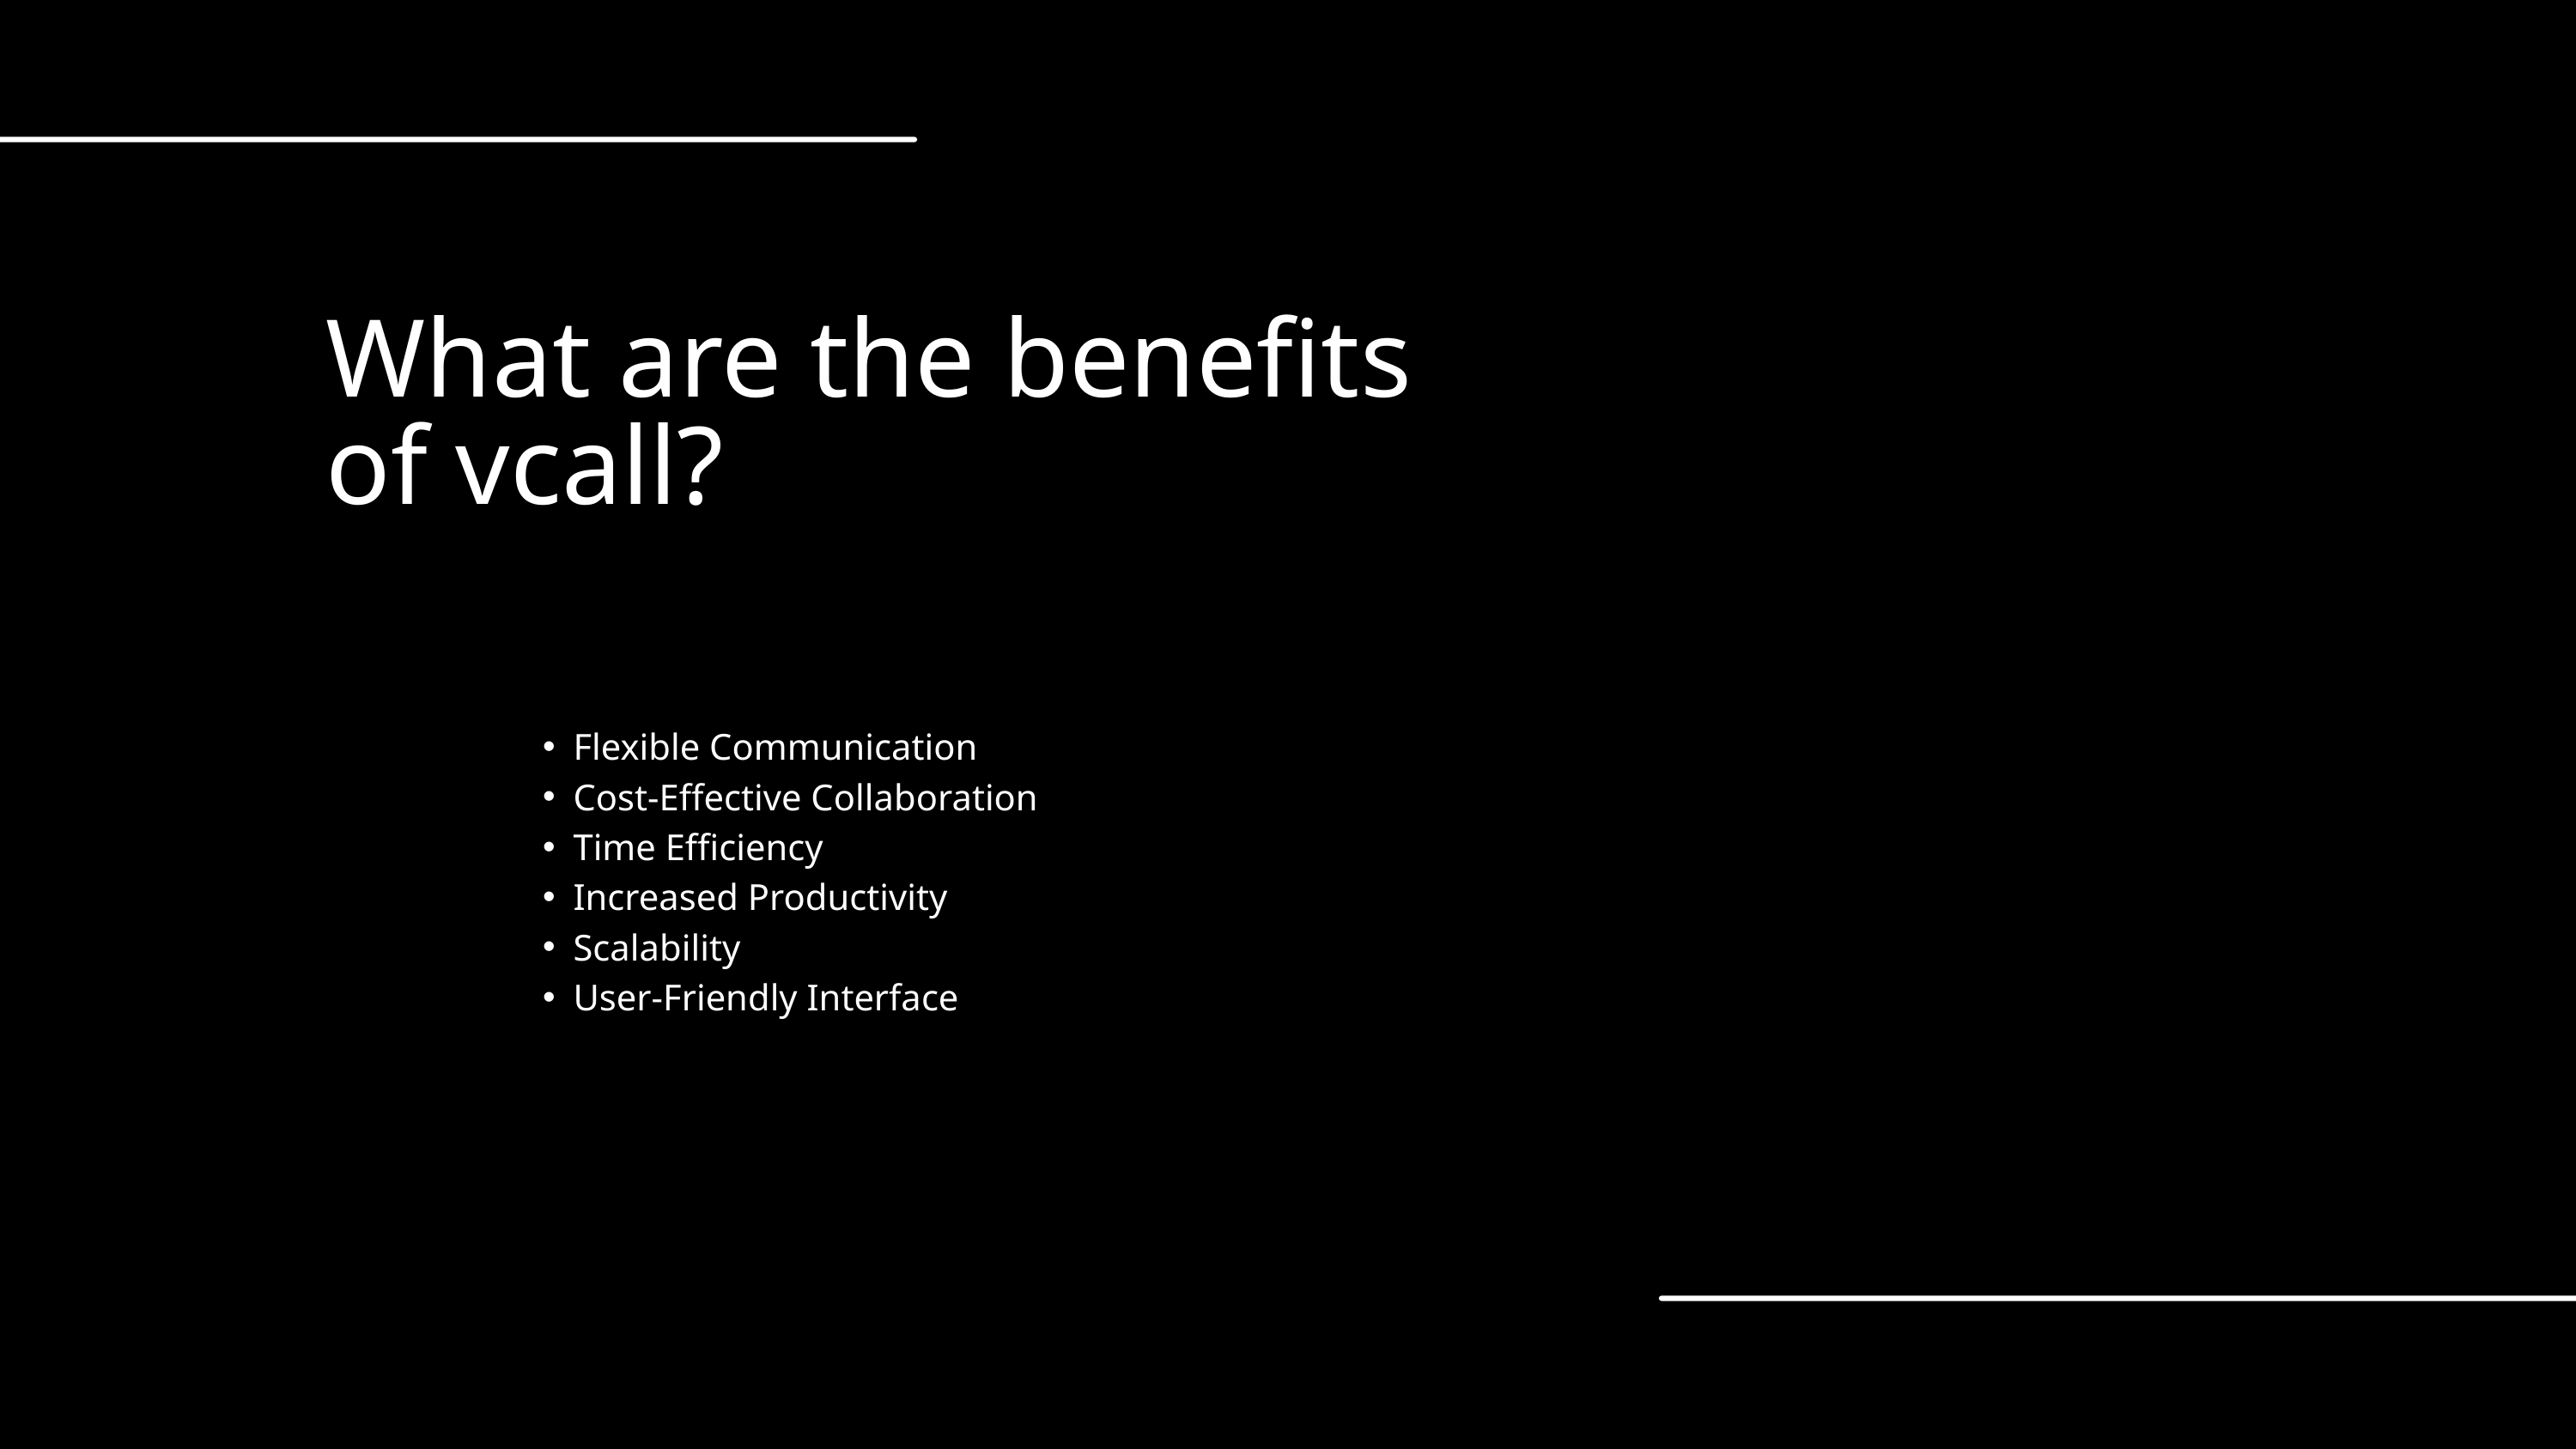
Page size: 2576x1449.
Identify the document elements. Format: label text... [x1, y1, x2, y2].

text_box What are the benefits of vcall? [325, 311, 1437, 526]
text_box Flexible Communication Cost-Effective Collaboration Time Efficiency Increased Productivity Scalability User-Friendly Interface [512, 717, 1317, 1018]
